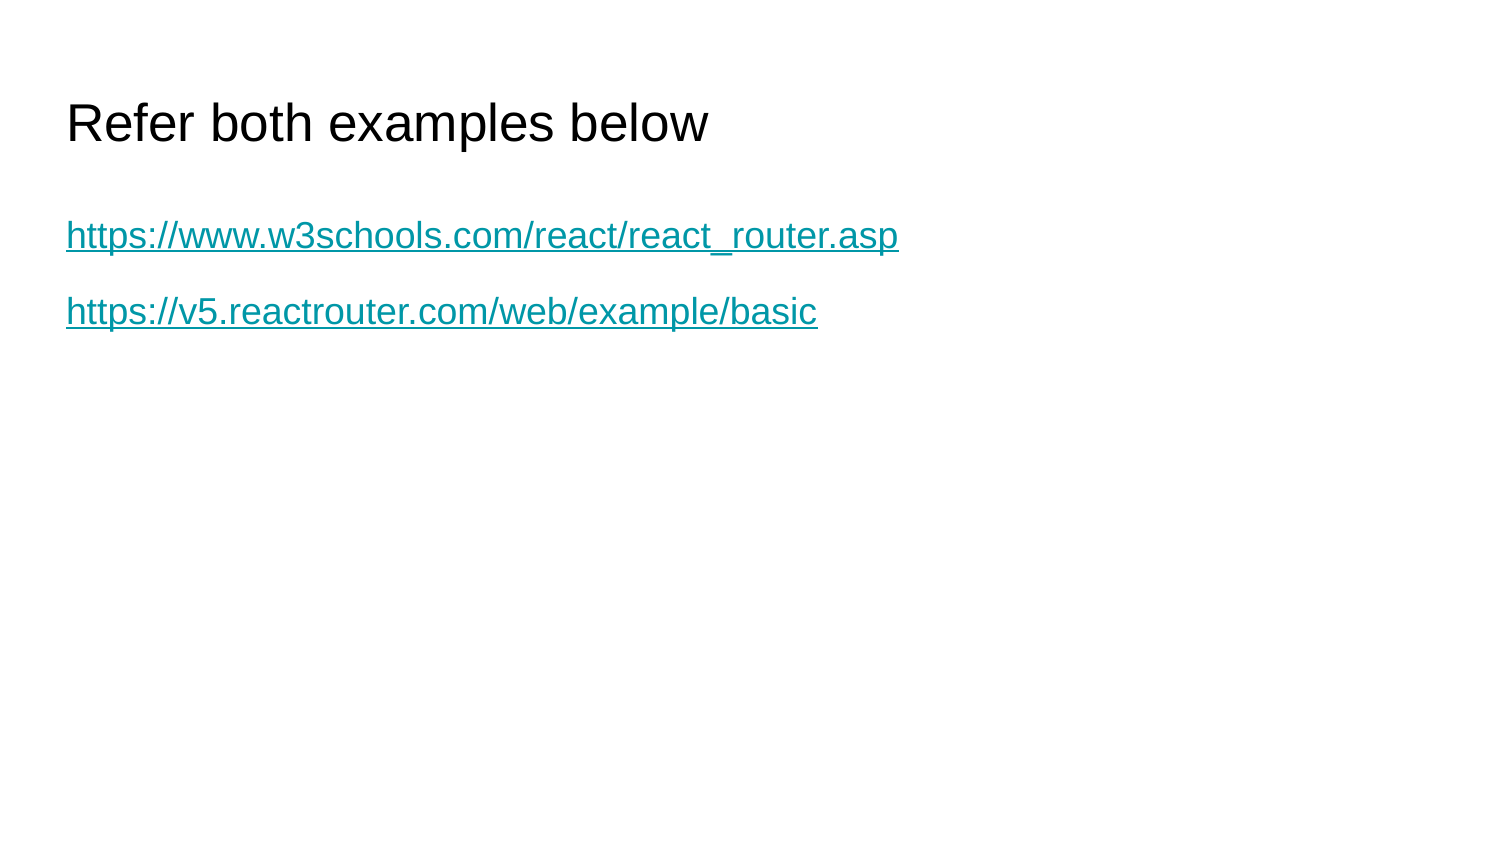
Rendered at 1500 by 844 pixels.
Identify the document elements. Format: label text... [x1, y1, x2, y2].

title Refer both examples below [51, 72, 1449, 167]
list https://www.w3schools.com/react/react_router.asp https://v5.reactrouter.com/web/example/basic [51, 189, 1449, 750]
